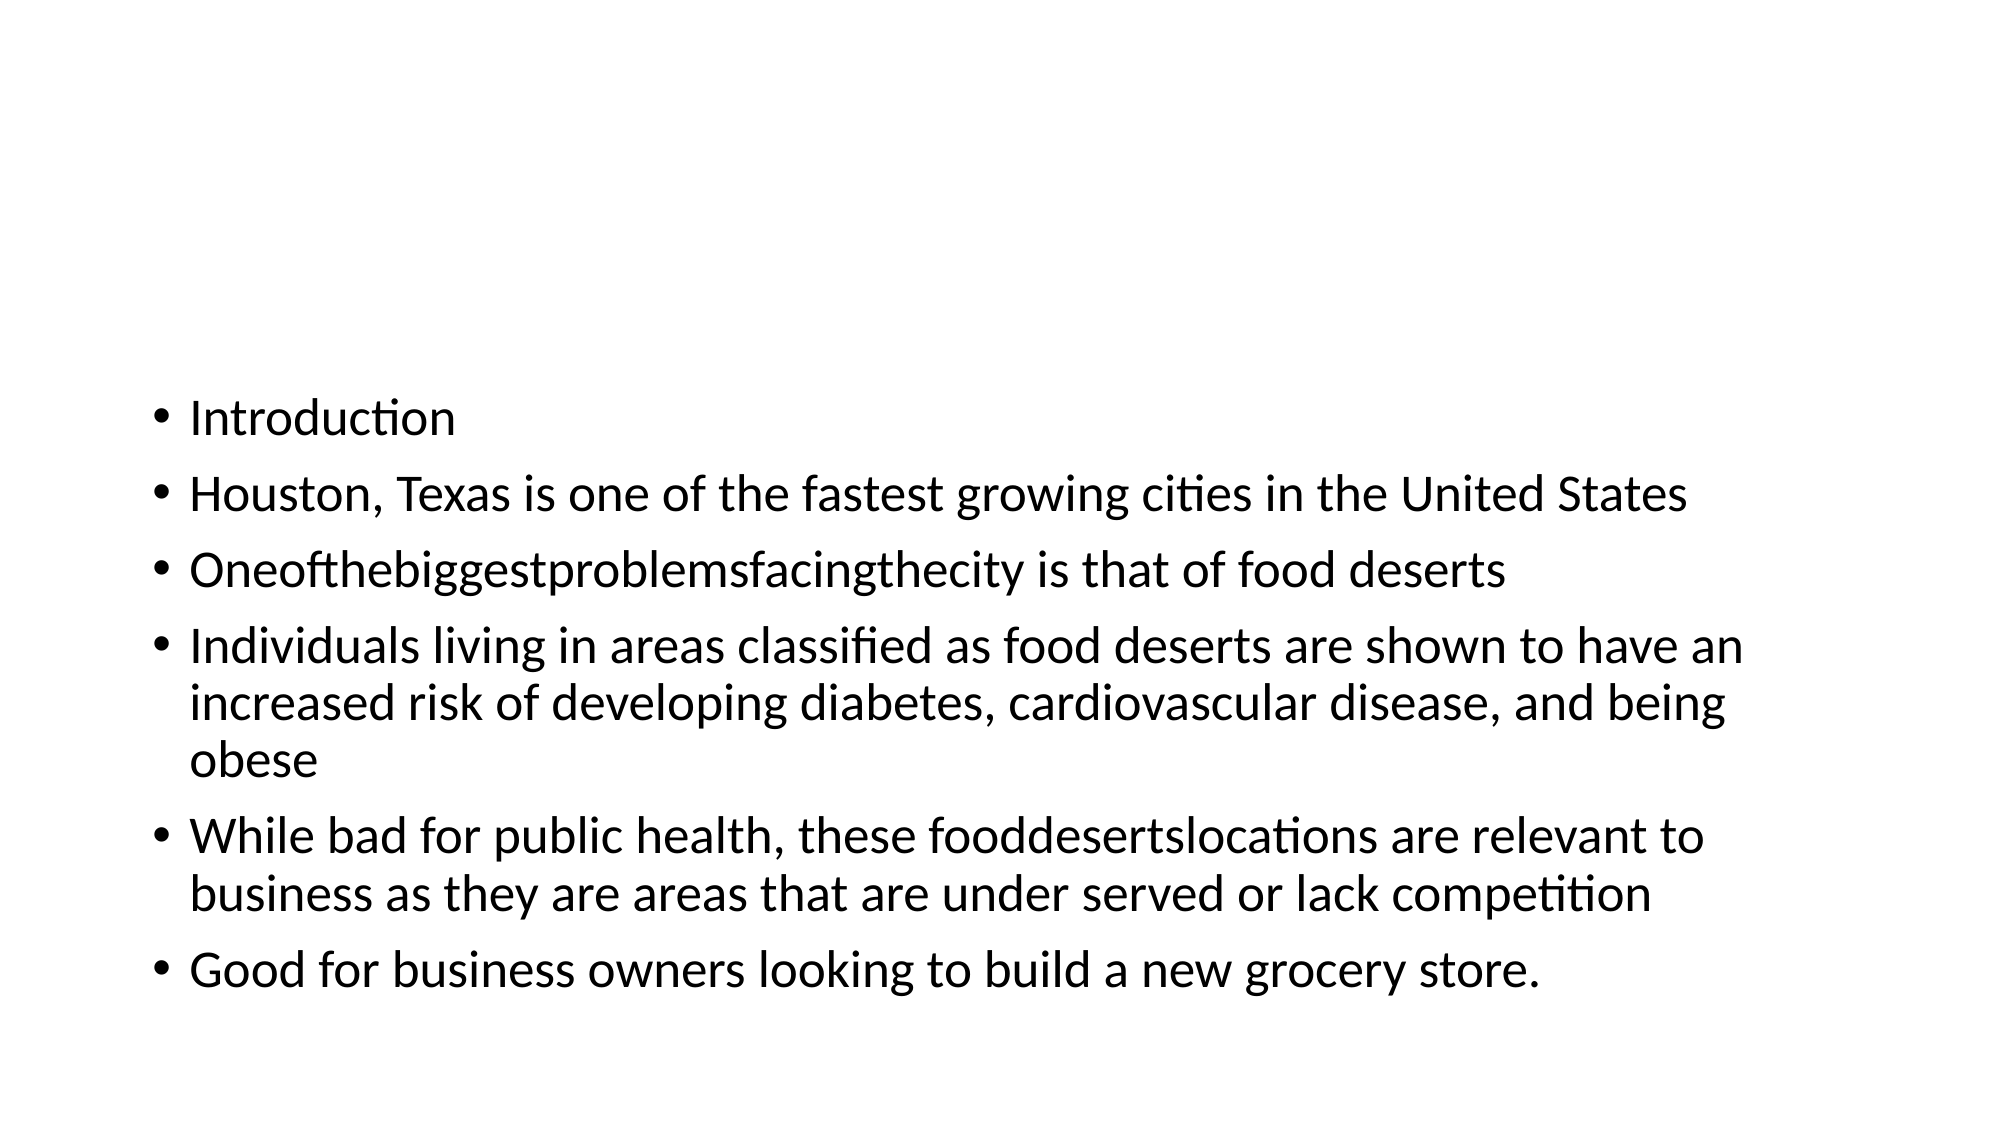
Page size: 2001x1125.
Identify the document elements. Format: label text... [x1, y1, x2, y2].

list Introduction Houston, Texas is one of the fastest growing cities in the United States Oneofthebiggestproblemsfacingthecity is that of food deserts Individuals living in areas classified as food deserts are shown to have an increased risk of developing diabetes, cardiovascular disease, and being obese While bad for public health, these fooddesertslocations are relevant to business as they are areas that are under served or lack competition Good for business owners looking to build a new grocery store. [137, 299, 1863, 1014]
